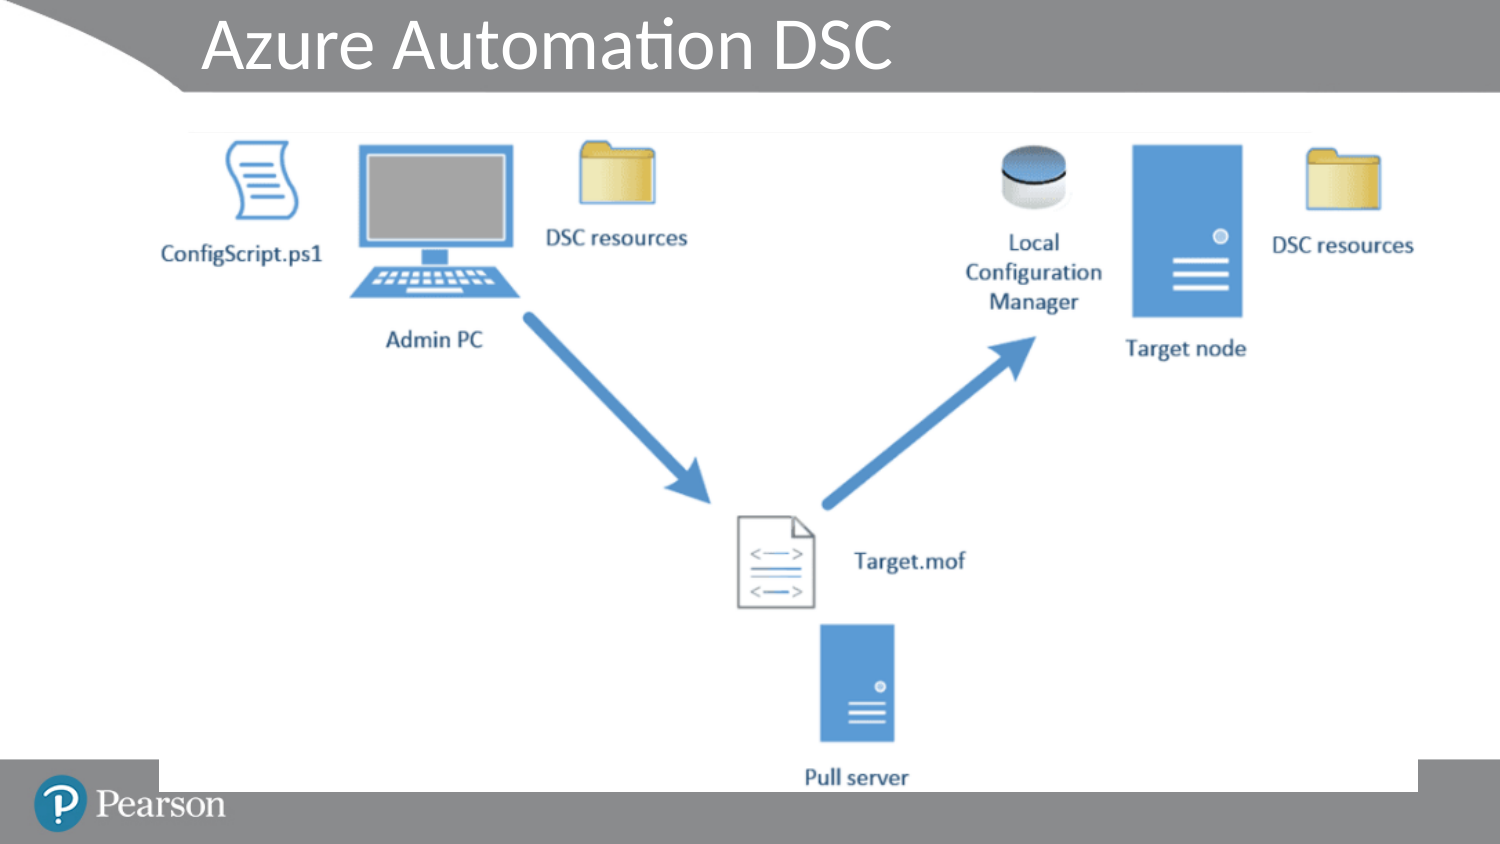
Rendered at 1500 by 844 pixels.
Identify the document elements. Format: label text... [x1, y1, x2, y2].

picture [0, 0, 1500, 844]
title Azure Automation DSC [186, 0, 1425, 79]
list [159, 133, 1418, 792]
